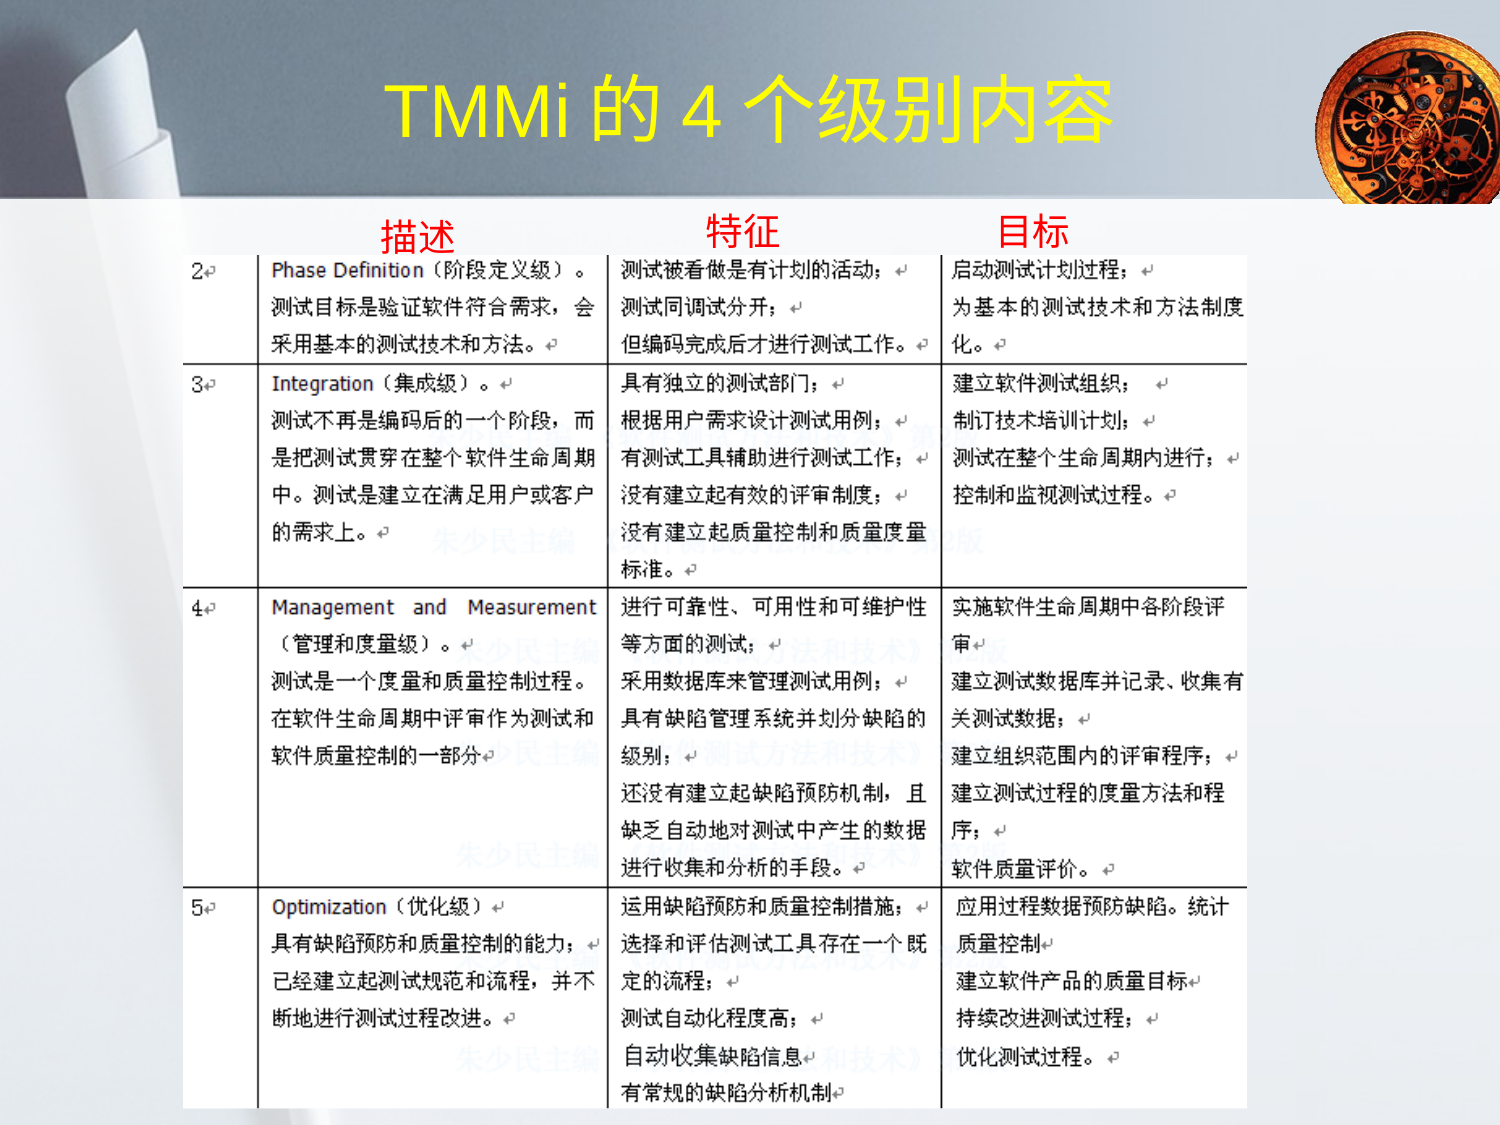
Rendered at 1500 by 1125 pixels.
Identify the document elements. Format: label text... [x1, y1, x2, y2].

picture [182, 255, 1247, 1112]
text_box 特征 [690, 200, 809, 253]
title TMMi的4个级别内容 [265, 54, 1235, 162]
text_box 描述 [366, 206, 485, 253]
text_box 目标 [980, 200, 1099, 253]
picture [0, 0, 1500, 204]
